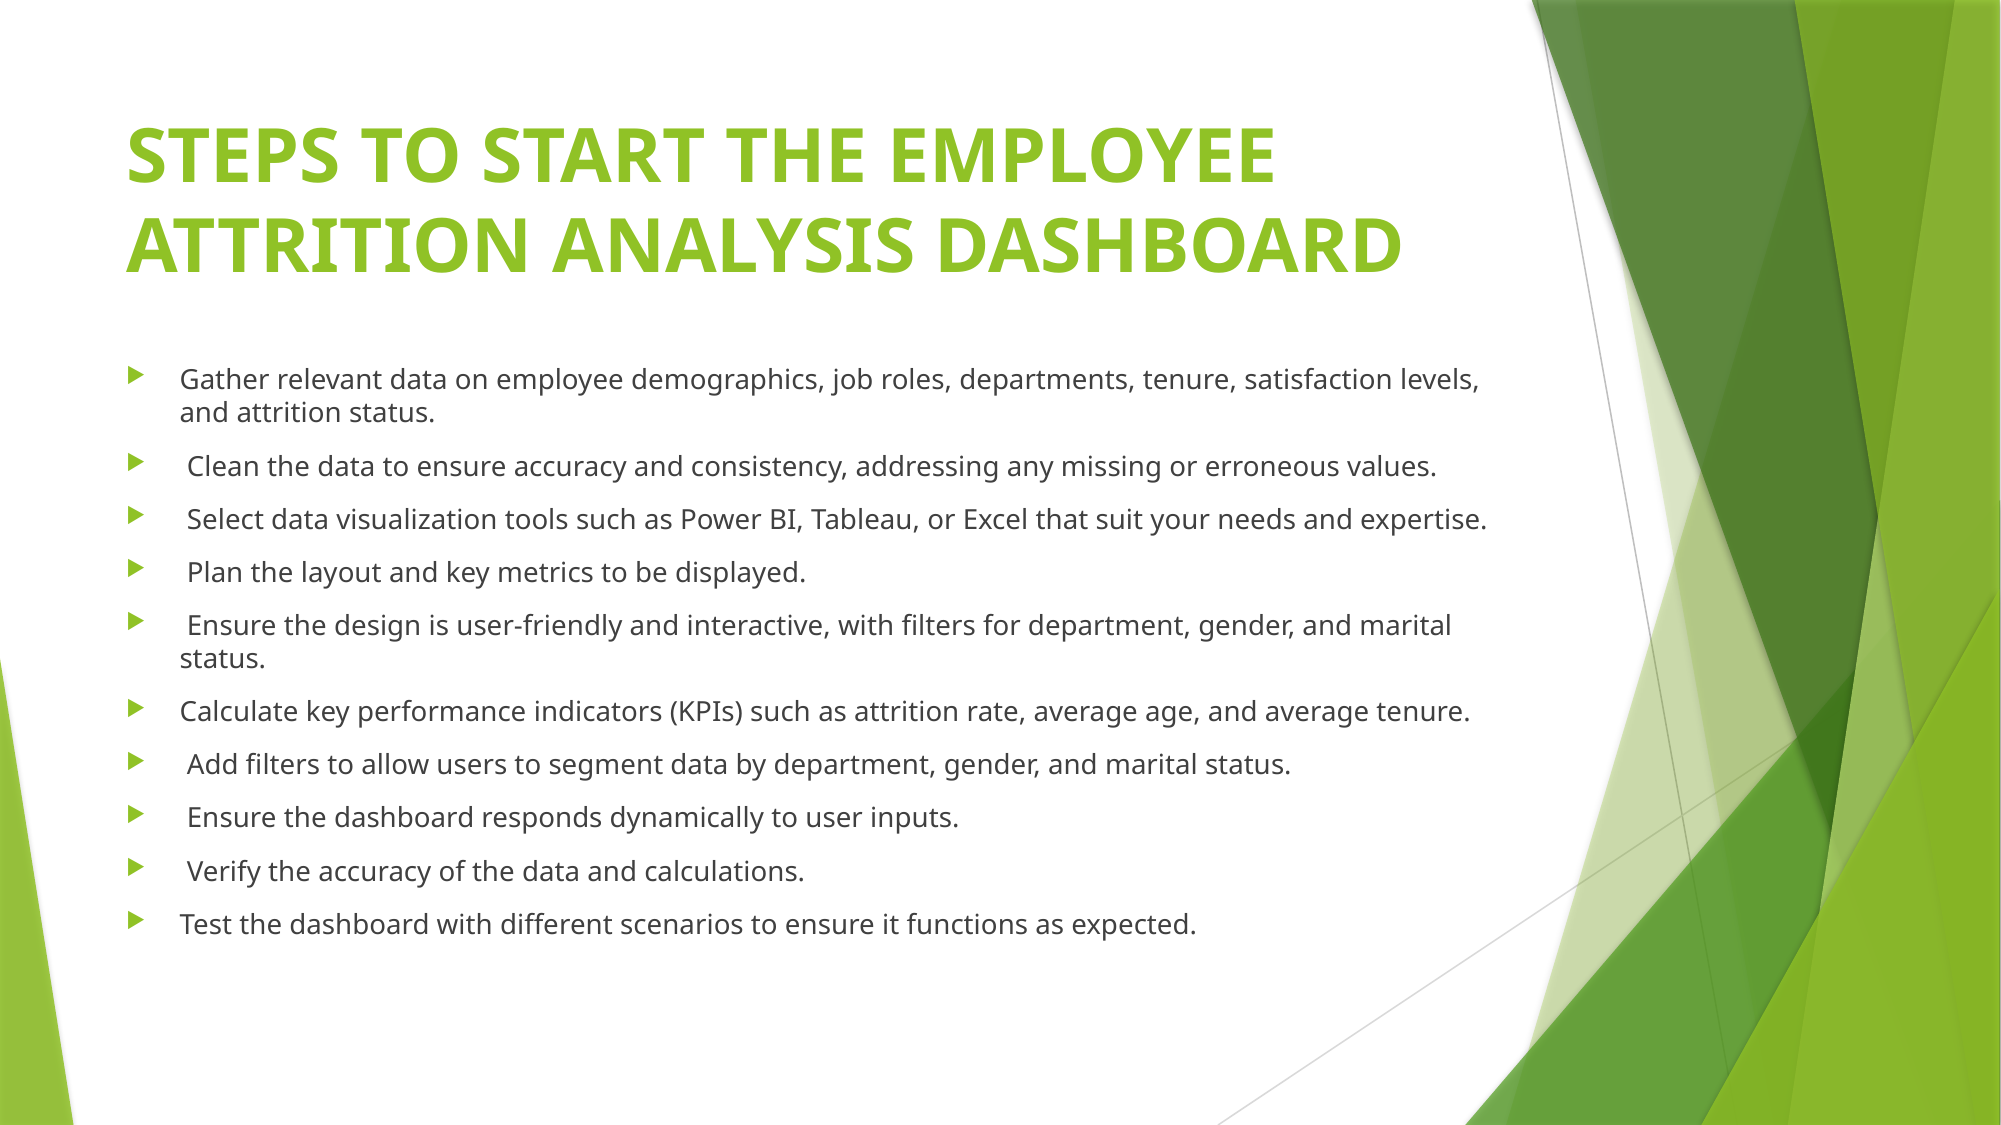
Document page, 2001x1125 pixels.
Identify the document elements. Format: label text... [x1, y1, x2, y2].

list Gather relevant data on employee demographics, job roles, departments, tenure, satisfaction levels, and attrition status. Clean the data to ensure accuracy and consistency, addressing any missing or erroneous values. Select data visualization tools such as Power BI, Tableau, or Excel that suit your needs and expertise. Plan the layout and key metrics to be displayed. Ensure the design is user-friendly and interactive, with filters for department, gender, and marital status. Calculate key performance indicators (KPIs) such as attrition rate, average age, and average tenure. Add filters to allow users to segment data by department, gender, and marital status. Ensure the dashboard responds dynamically to user inputs. Verify the accuracy of the data and calculations. Test the dashboard with different scenarios to ensure it functions as expected. [111, 354, 1522, 992]
title STEPS TO START THE EMPLOYEE ATTRITION ANALYSIS DASHBOARD [111, 99, 1522, 317]
